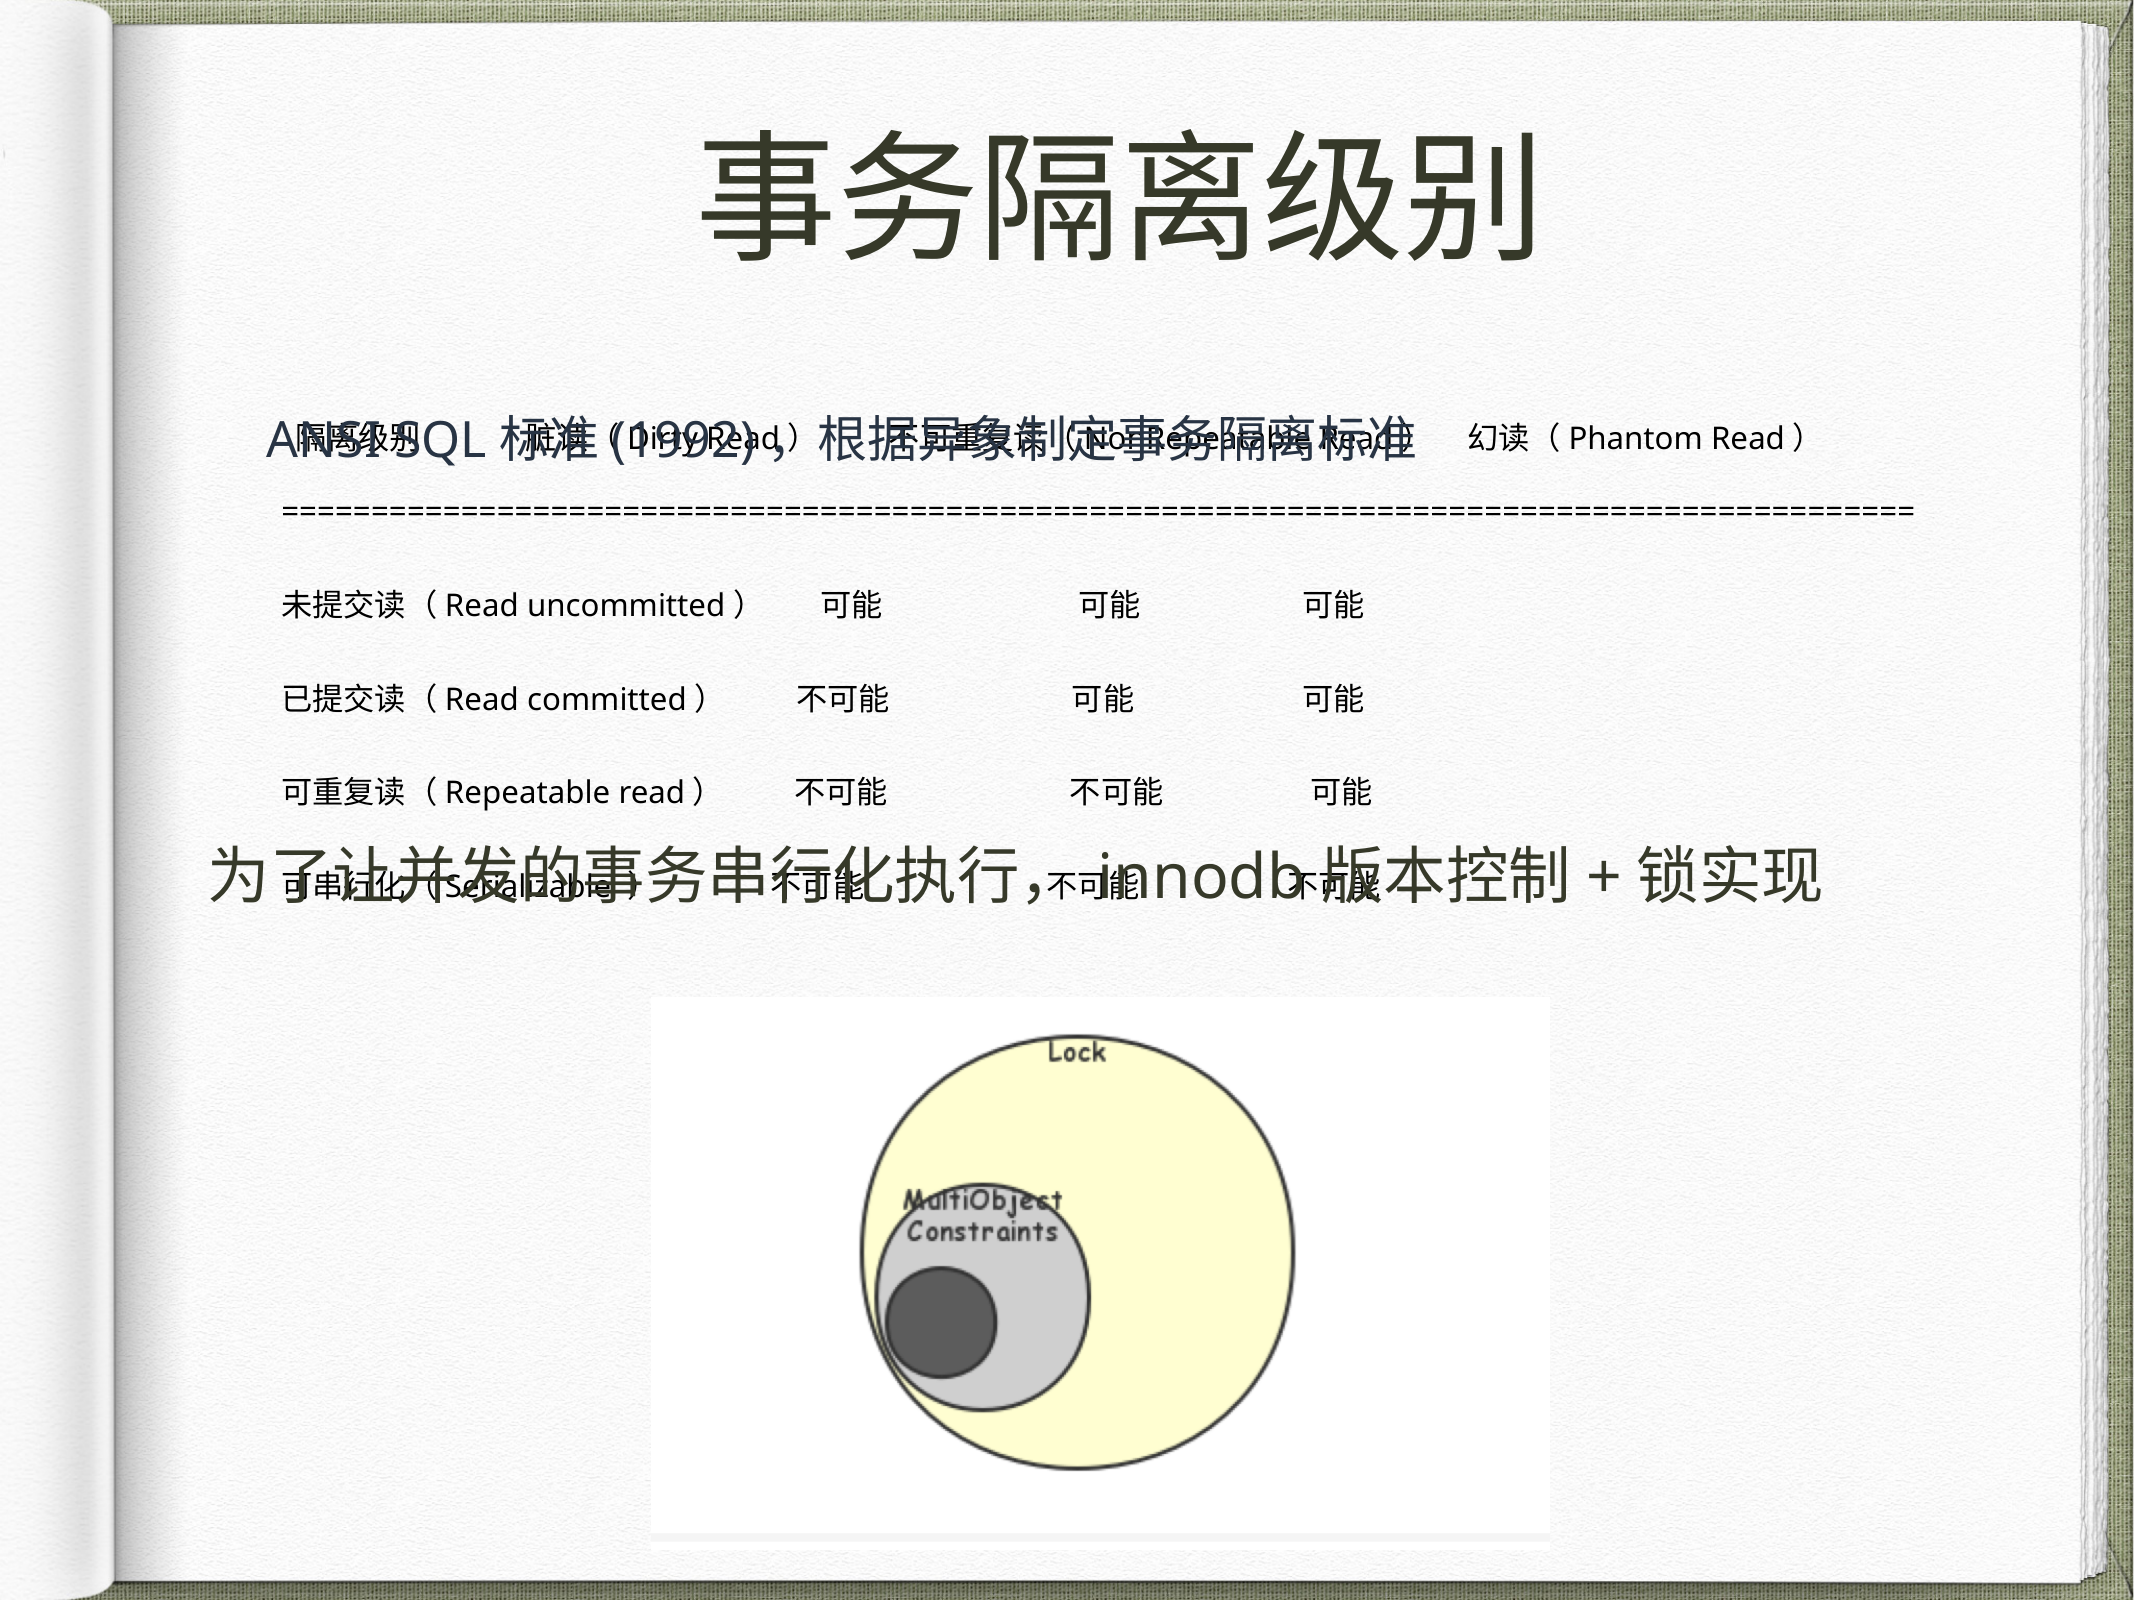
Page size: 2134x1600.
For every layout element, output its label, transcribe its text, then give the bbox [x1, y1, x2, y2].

text_box ANSI SQL标准(1992)，根据异象制定事务隔离标准 [258, 325, 1426, 476]
picture [0, 0, 2134, 1600]
text_box 隔离级别 脏读（Dirty Read） 不可重复读（NonRepeatable Read） 幻读（Phantom Read） =========================================================================================== 未提交读（Read uncommitted） 可能 可能 可能 已提交读（Read committed） 不可能 可能 可能 可重复读（Repeatable read） 不可能 不可能 可能 可串行化（Serializable ） 不可能 不可能 不可能 [273, 374, 1928, 912]
title 事务隔离级别 [334, 24, 1907, 362]
text_box 为了让并发的事务串行化执行，innodb版本控制+锁实现 [199, 828, 1833, 920]
